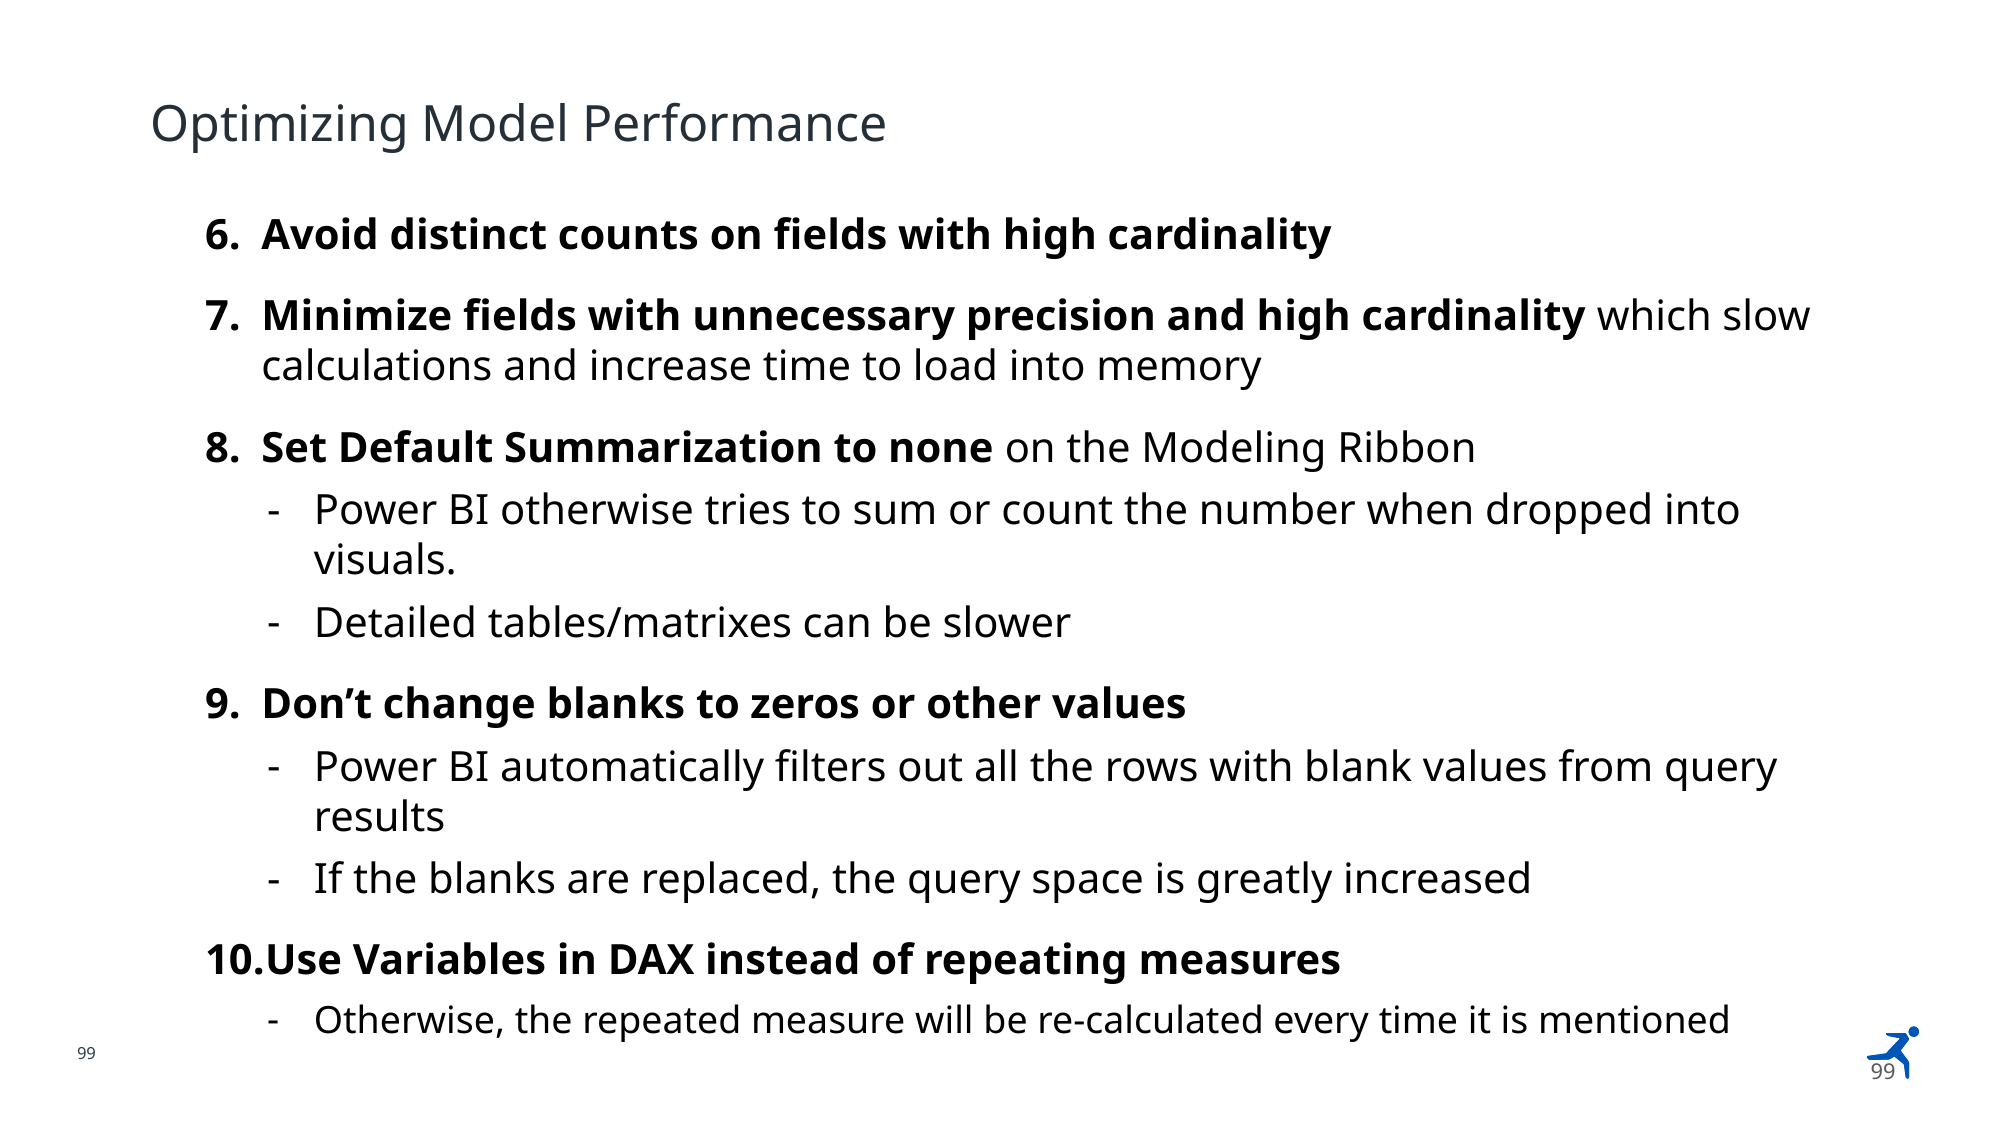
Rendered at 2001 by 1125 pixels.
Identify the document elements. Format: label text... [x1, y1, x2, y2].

list Avoid distinct counts on fields with high cardinality Minimize fields with unnecessary precision and high cardinality which slow calculations and increase time to load into memory Set Default Summarization to none on the Modeling Ribbon Power BI otherwise tries to sum or count the number when dropped into visuals. Detailed tables/matrixes can be slower Don’t change blanks to zeros or other values Power BI automatically filters out all the rows with blank values from query results If the blanks are replaced, the query space is greatly increased Use Variables in DAX instead of repeating measures Otherwise, the repeated measure will be re-calculated every time it is mentioned [133, 200, 1864, 1103]
slide_number 99 [1842, 1042, 1924, 1103]
title Optimizing Model Performance [150, 100, 1847, 169]
